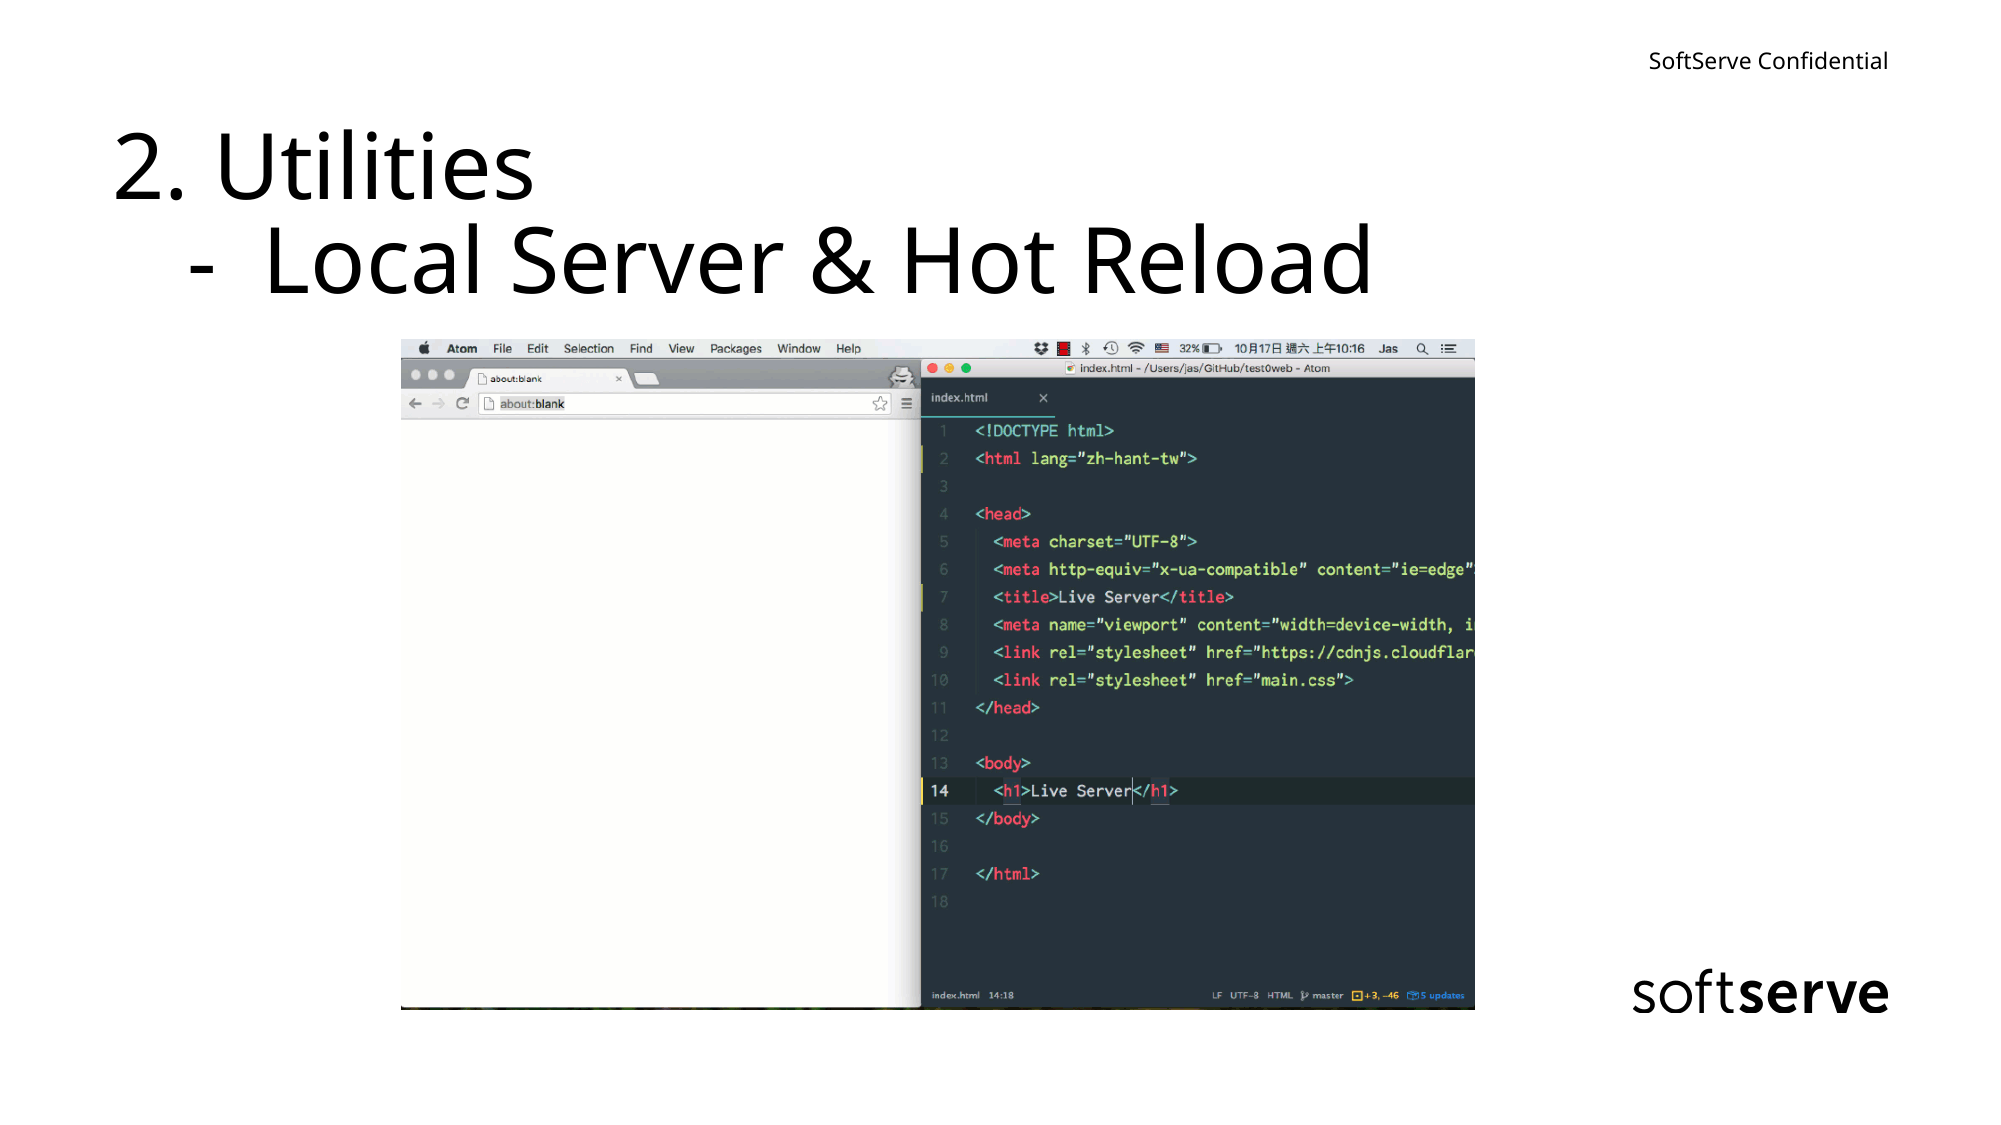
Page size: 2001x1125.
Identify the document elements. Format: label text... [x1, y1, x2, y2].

picture [1633, 968, 1888, 1013]
title 2. Utilities [112, 112, 1888, 225]
title Local Server & Hot Reload [187, 207, 1963, 320]
picture [401, 338, 1475, 1011]
